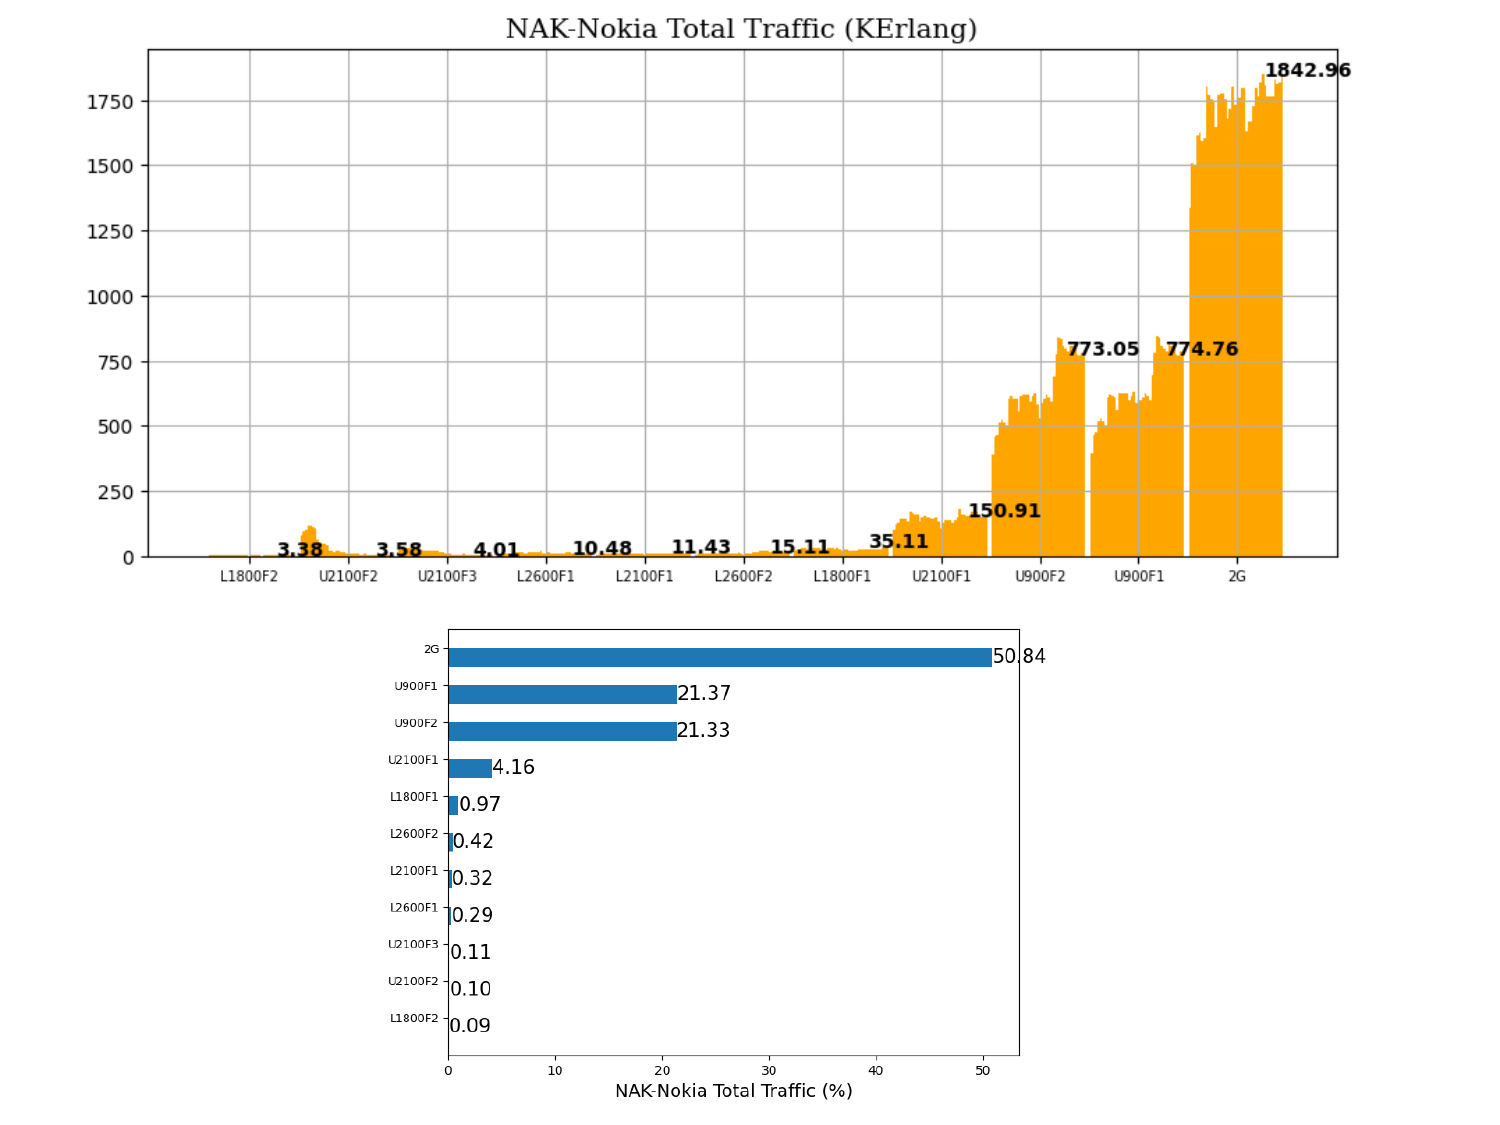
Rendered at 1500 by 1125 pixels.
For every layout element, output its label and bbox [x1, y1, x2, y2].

picture [67, 0, 1418, 1117]
